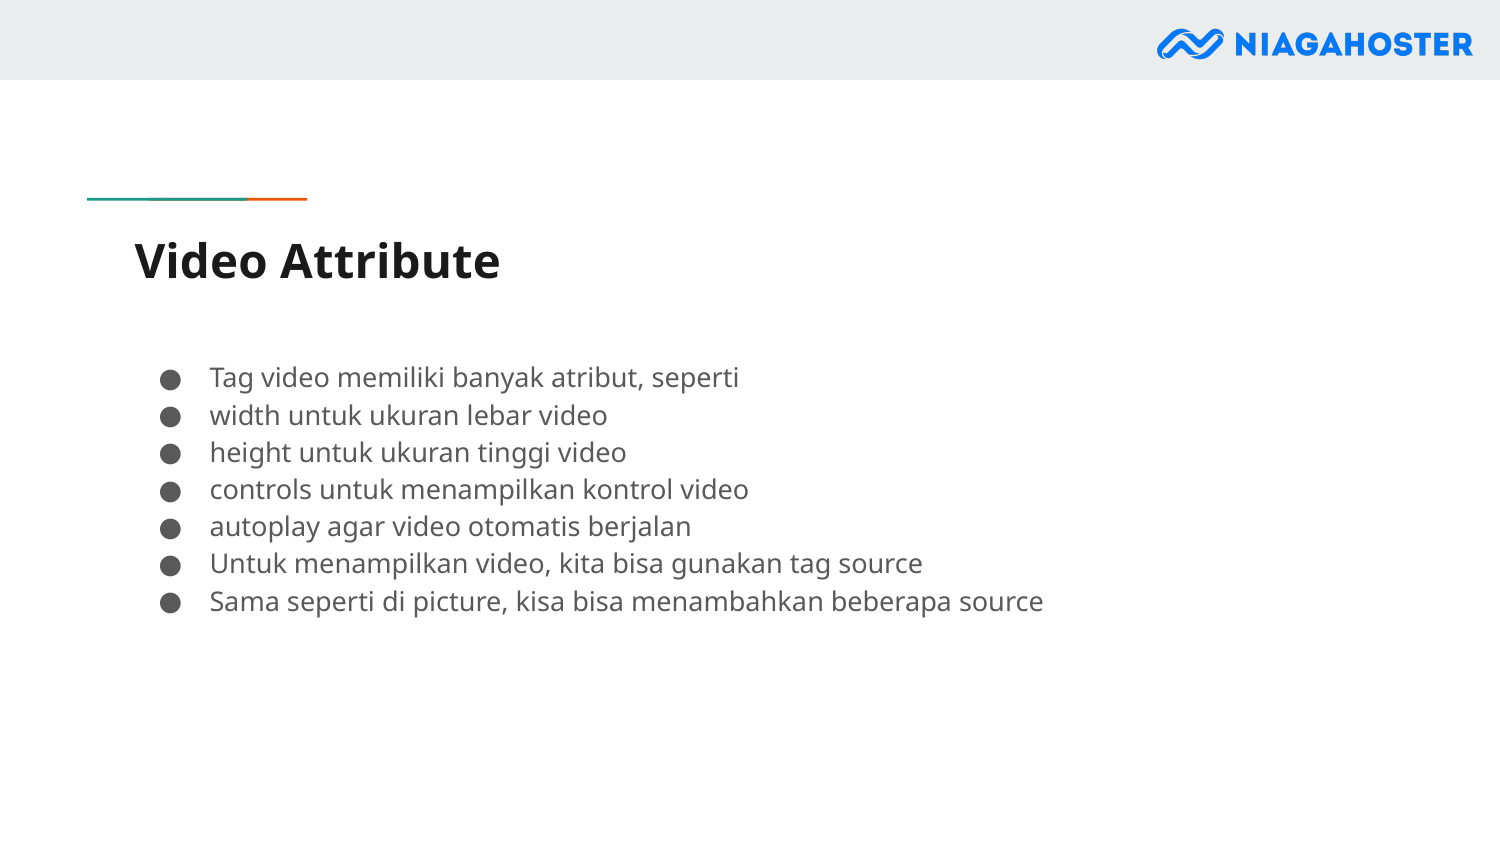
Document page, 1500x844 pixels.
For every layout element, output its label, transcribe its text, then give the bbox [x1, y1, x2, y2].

title Video Attribute [119, 216, 1381, 305]
list Tag video memiliki banyak atribut, seperti width untuk ukuran lebar video height untuk ukuran tinggi video controls untuk menampilkan kontrol video autoplay agar video otomatis berjalan Untuk menampilkan video, kita bisa gunakan tag source Sama seperti di picture, kisa bisa menambahkan beberapa source [119, 341, 1381, 712]
picture [1130, 0, 1500, 89]
